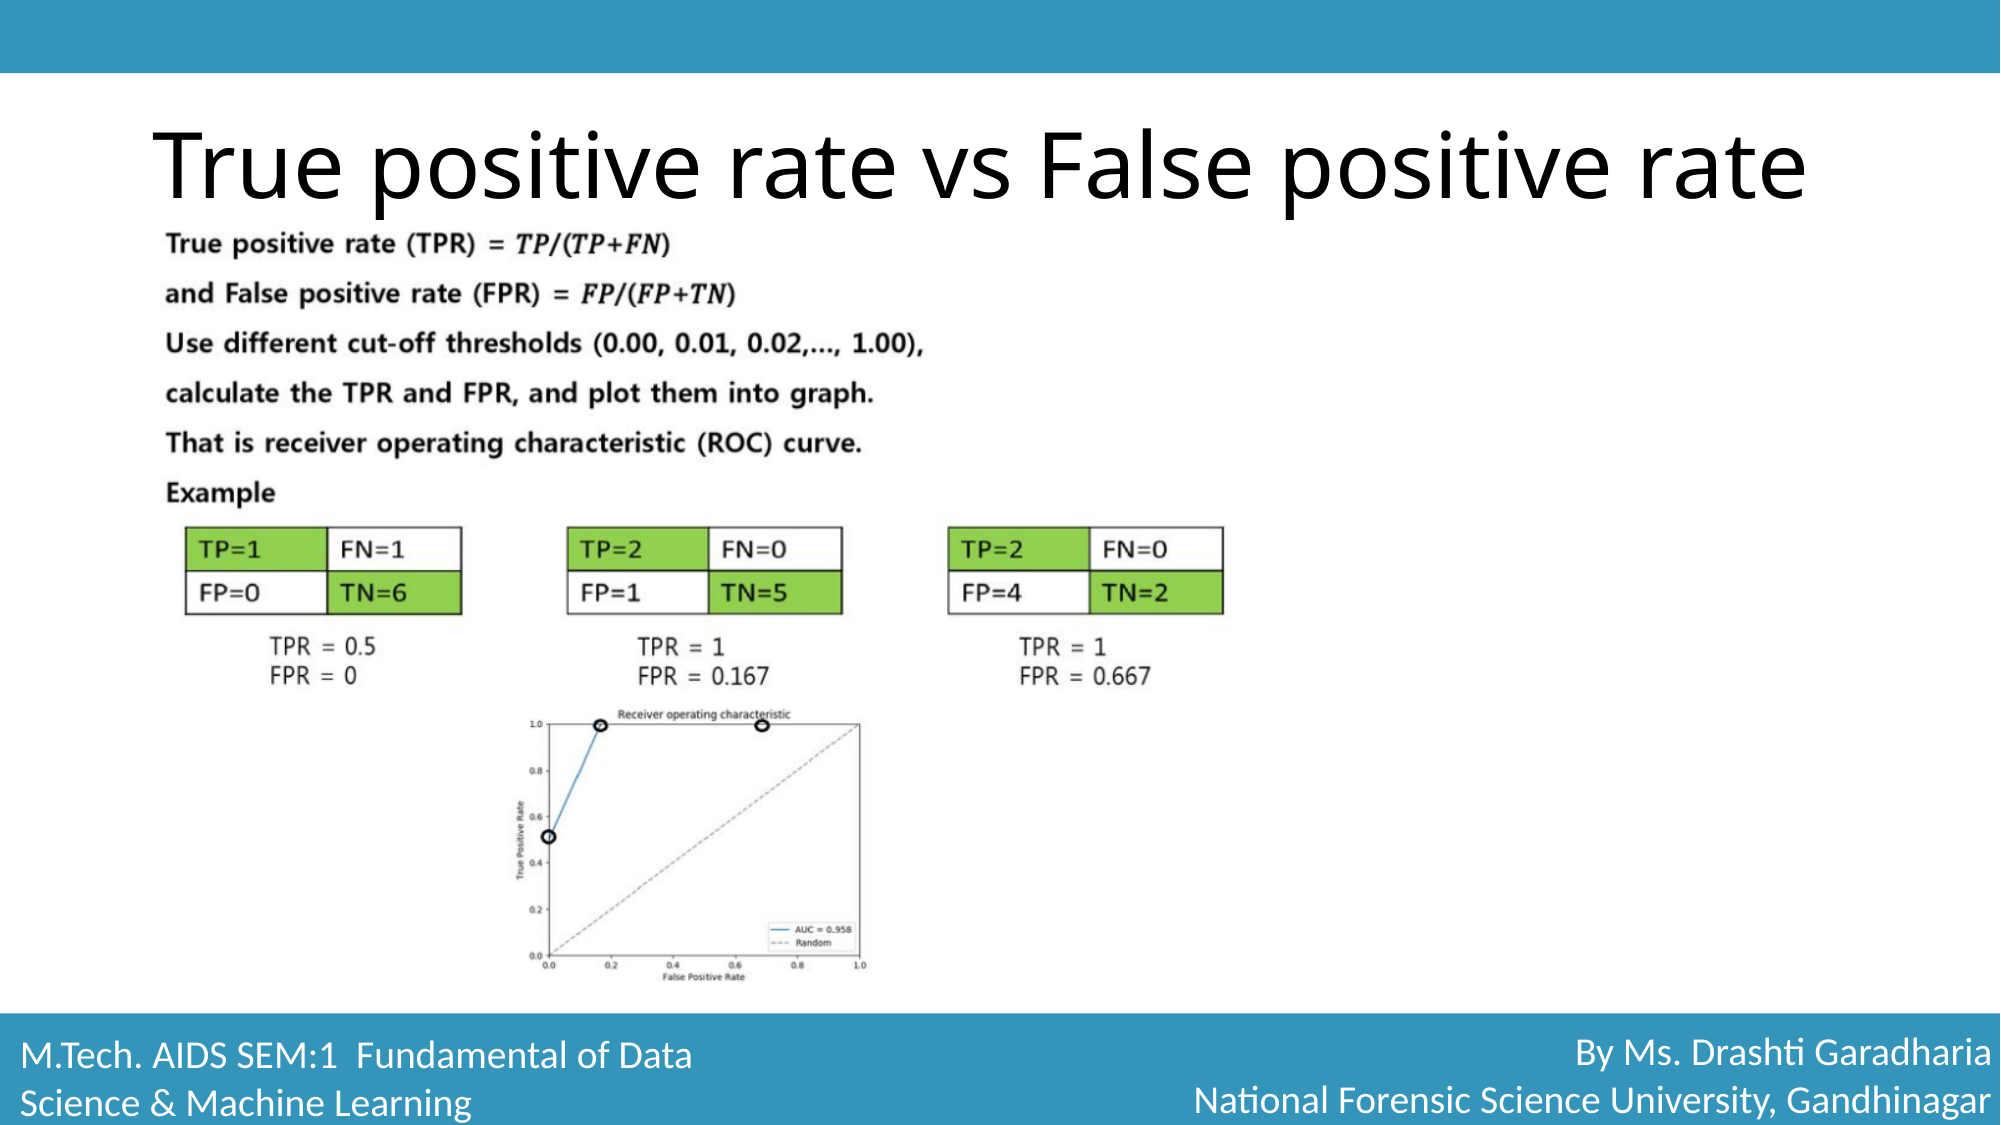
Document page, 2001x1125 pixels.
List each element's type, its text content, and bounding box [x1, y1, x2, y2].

picture [158, 225, 1250, 989]
title True positive rate vs False positive rate [137, 59, 1863, 278]
